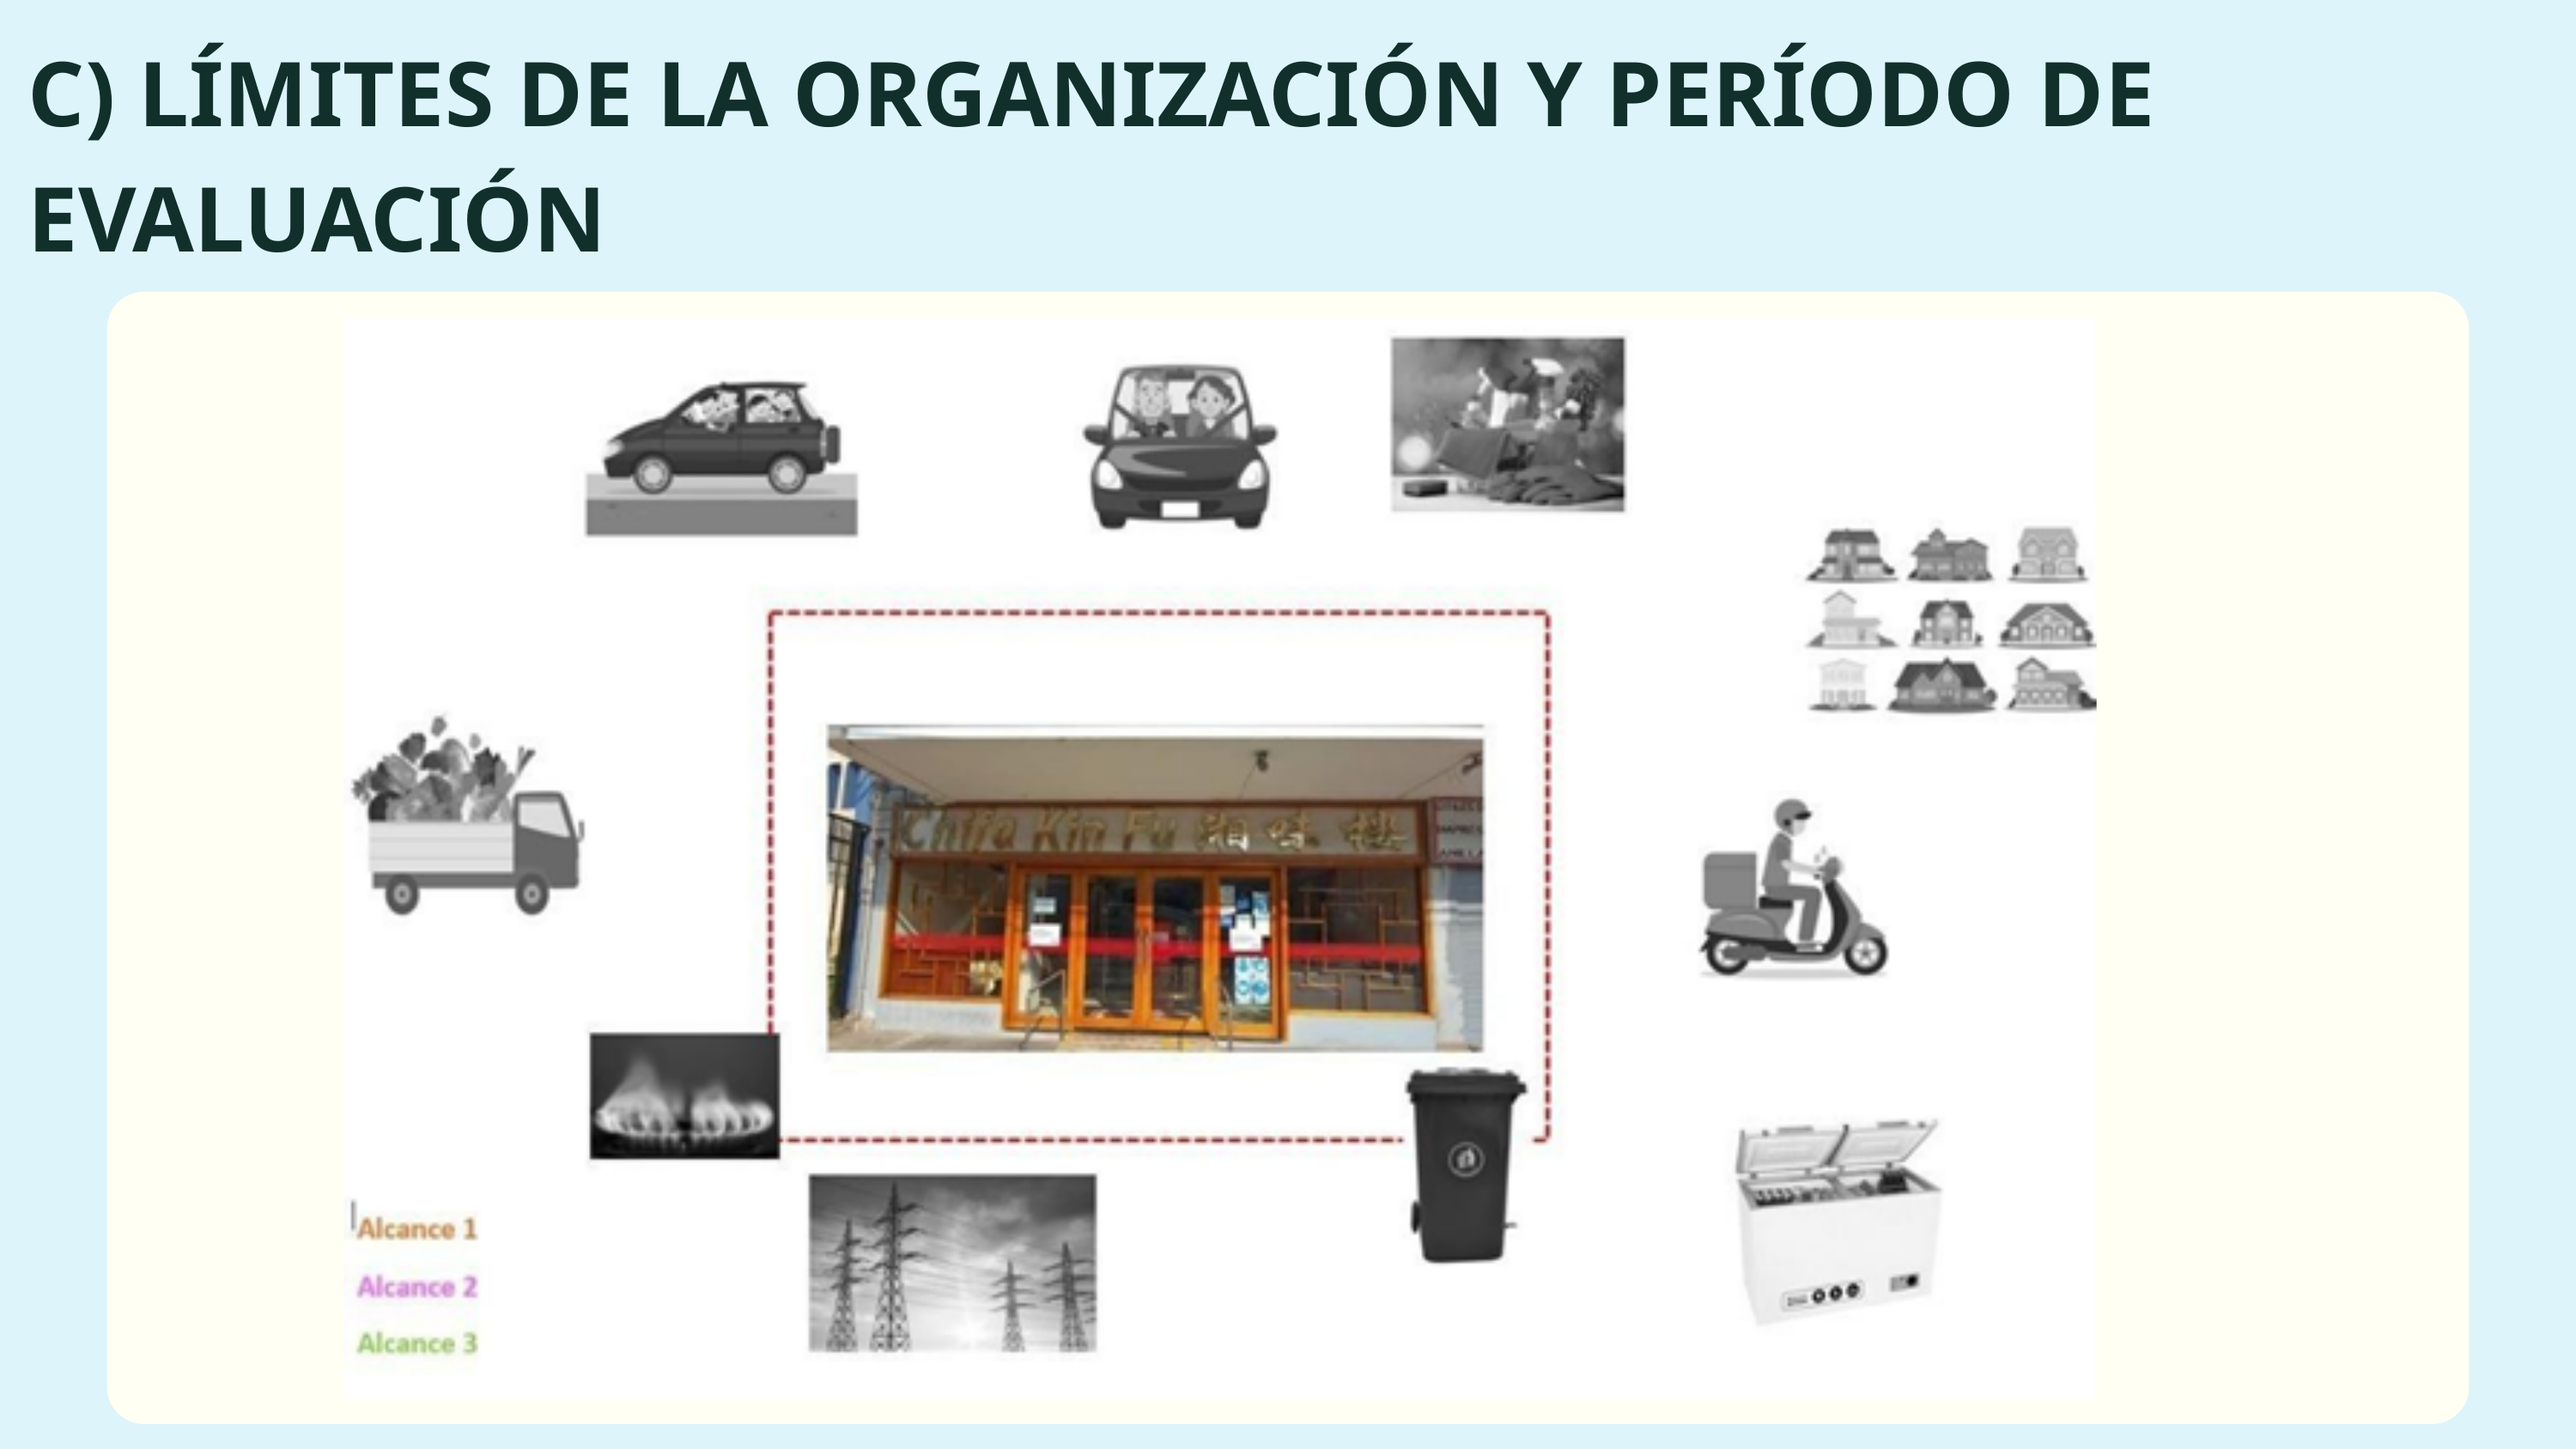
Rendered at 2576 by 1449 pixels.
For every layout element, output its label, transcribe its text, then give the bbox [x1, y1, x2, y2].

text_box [106, 291, 2470, 1425]
text_box C) LÍMITES DE LA ORGANIZACIÓN Y PERÍODO DE EVALUACIÓN [27, 19, 2576, 270]
